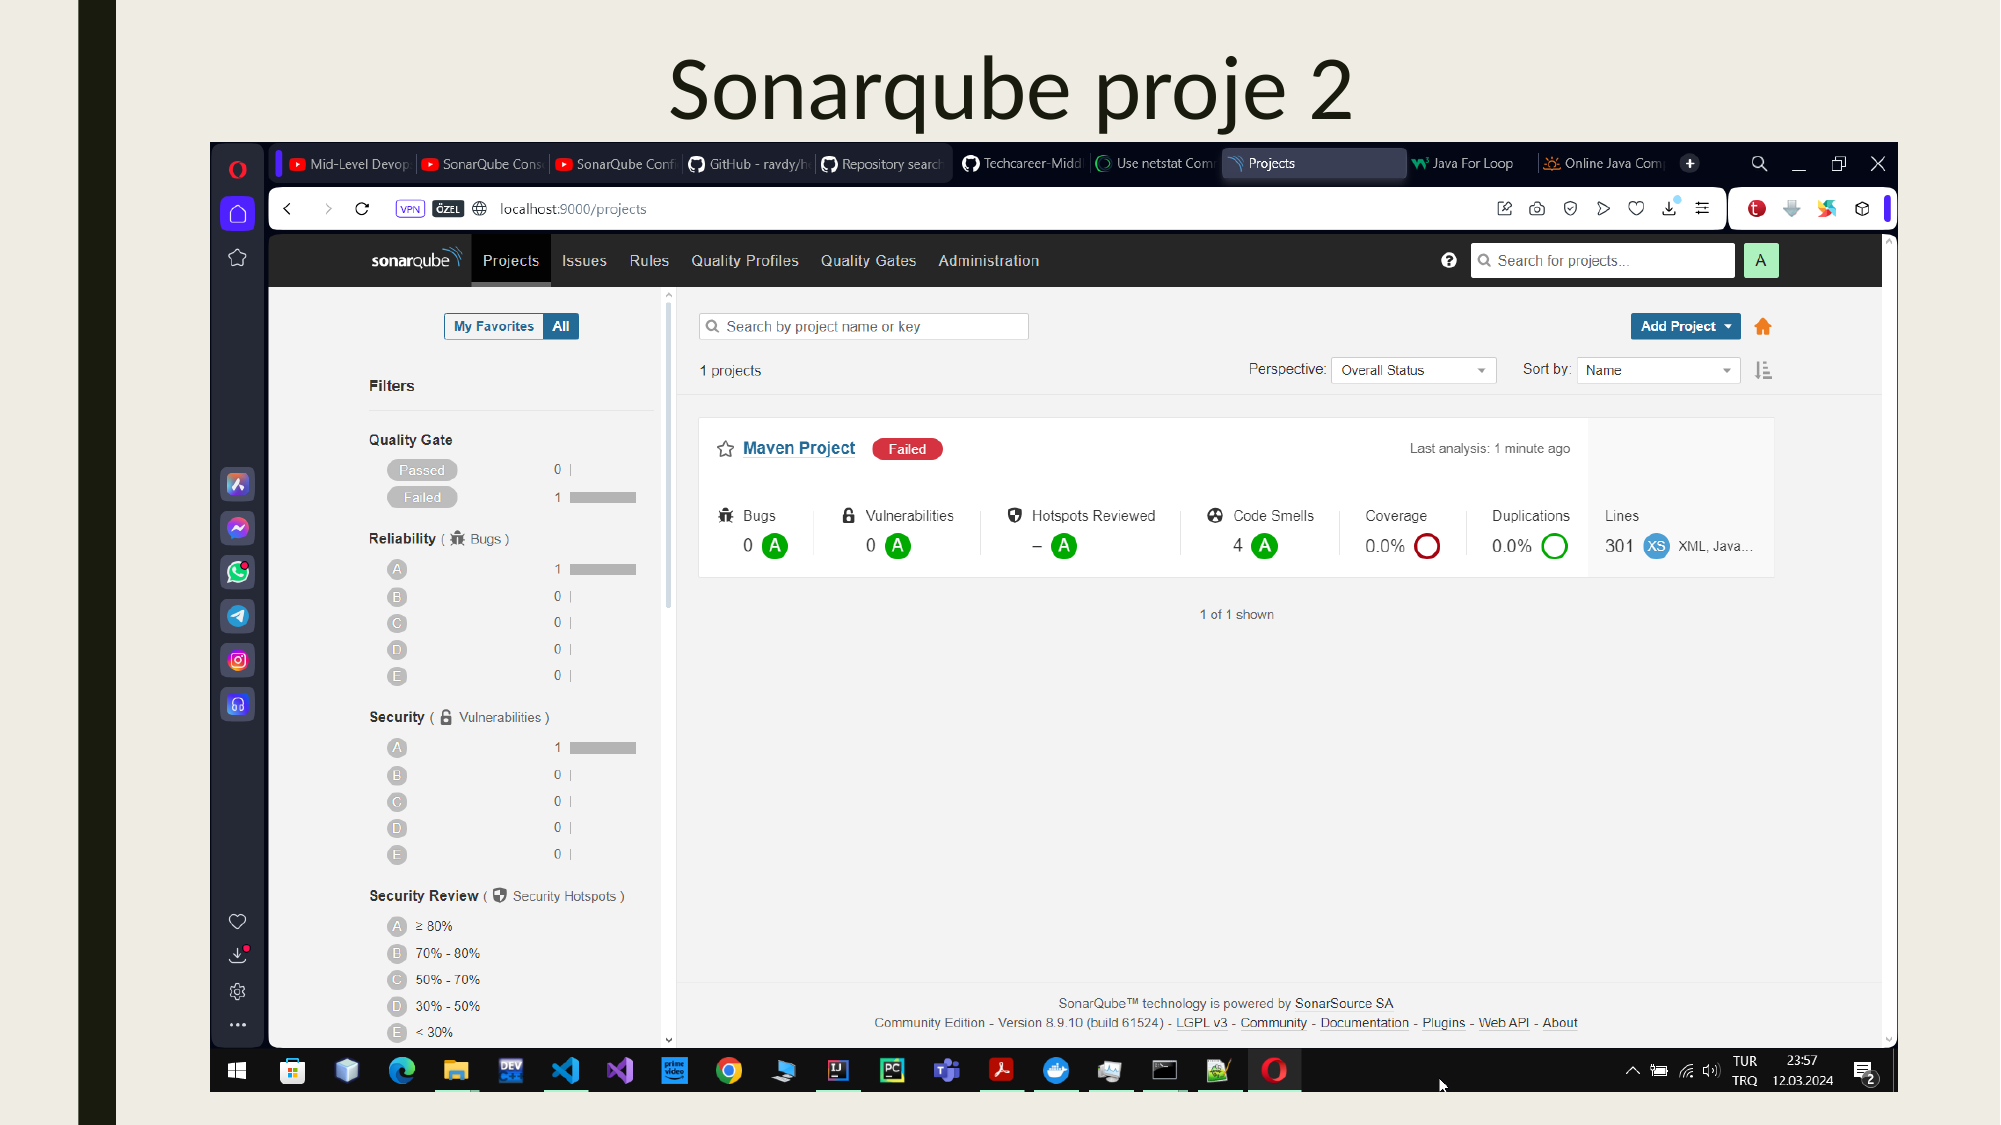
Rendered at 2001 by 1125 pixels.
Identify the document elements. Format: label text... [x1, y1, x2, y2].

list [210, 142, 1898, 1092]
title Sonarqube proje 2 [225, 33, 1800, 142]
